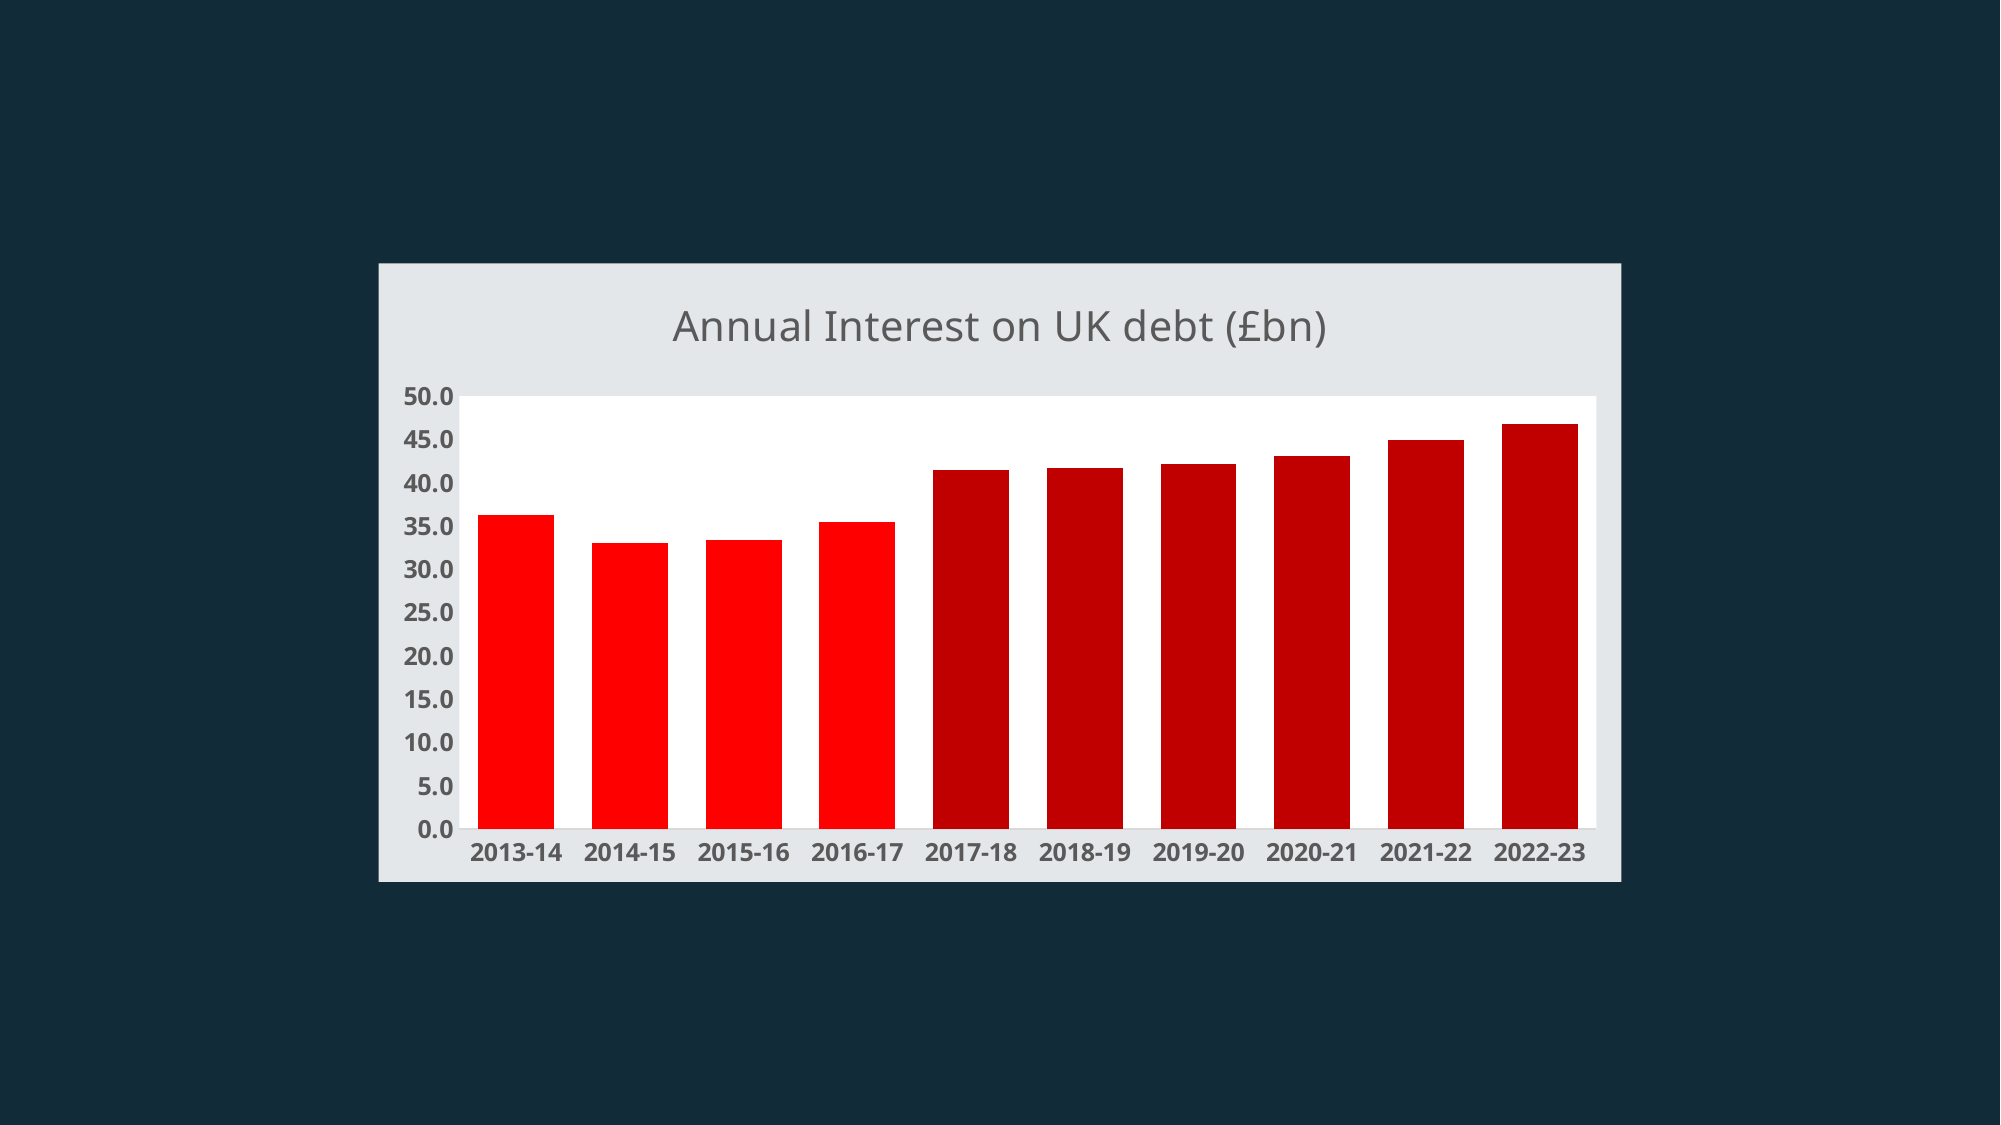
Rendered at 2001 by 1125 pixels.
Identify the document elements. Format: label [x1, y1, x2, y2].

chart [378, 262, 1622, 882]
